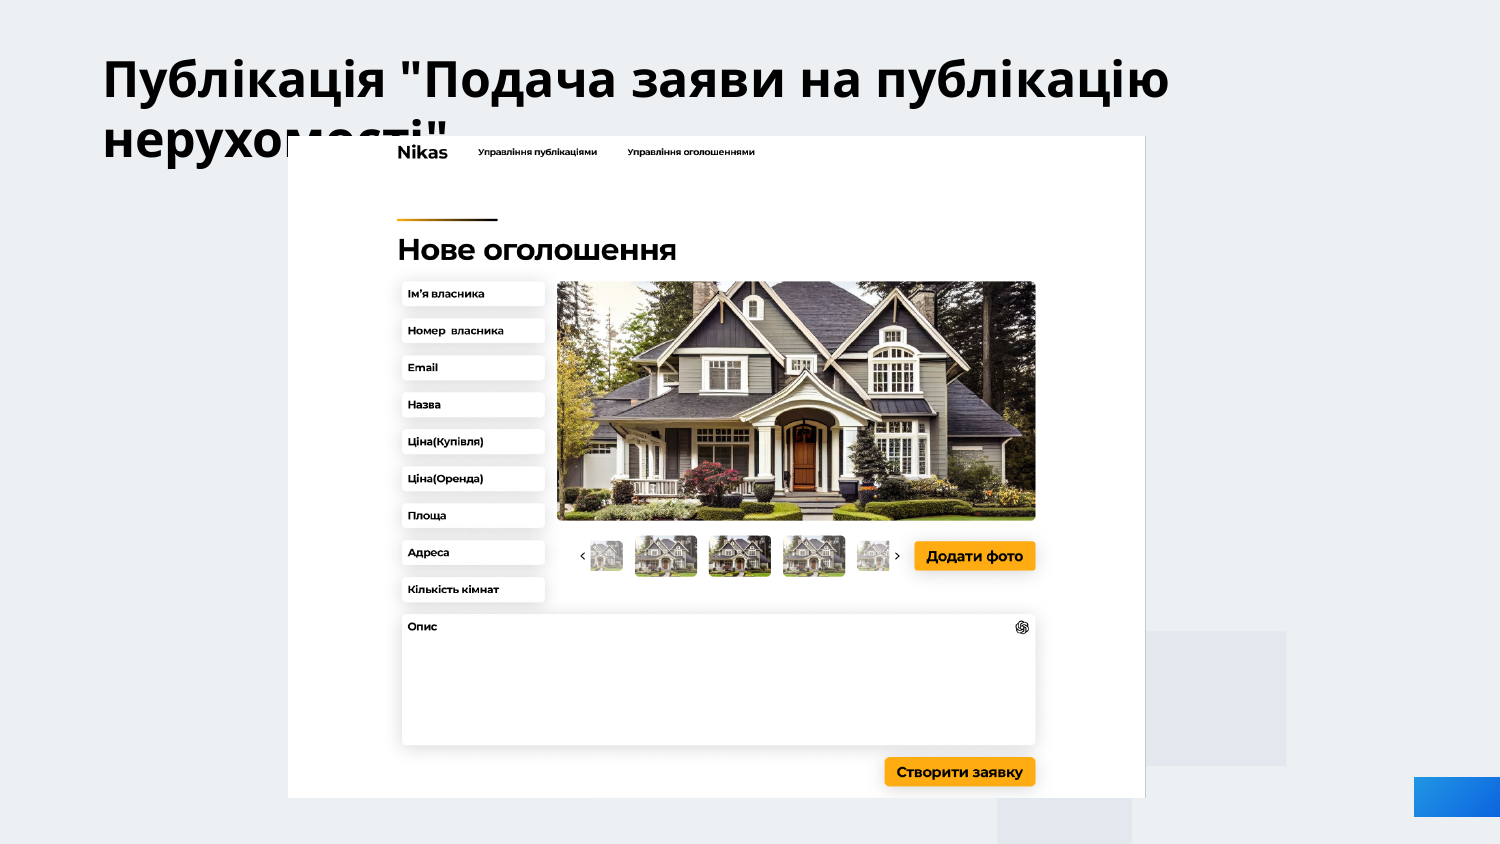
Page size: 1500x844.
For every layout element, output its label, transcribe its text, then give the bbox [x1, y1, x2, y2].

title Публікація "Подача заяви на публікацію нерухомості" [90, 35, 1453, 101]
picture [288, 135, 1146, 798]
